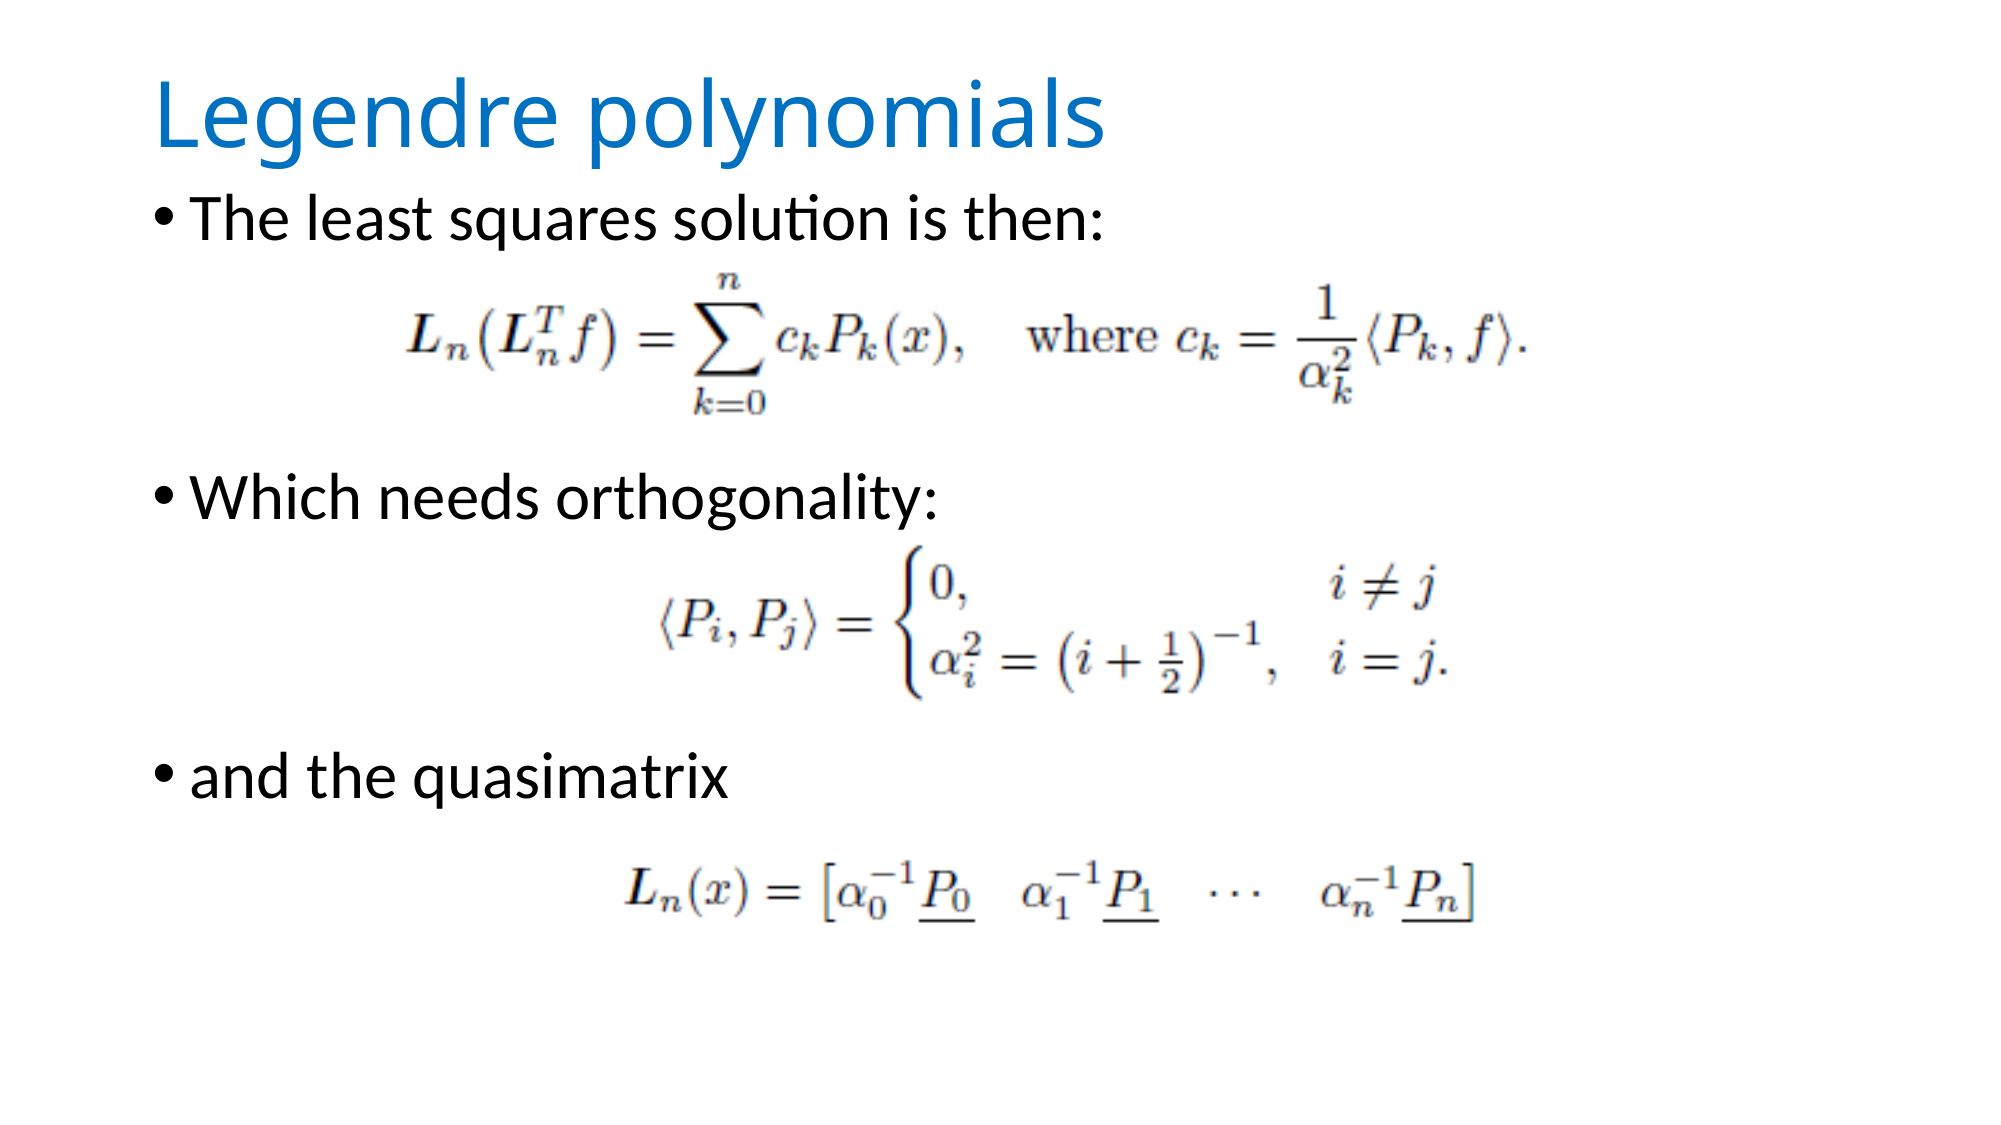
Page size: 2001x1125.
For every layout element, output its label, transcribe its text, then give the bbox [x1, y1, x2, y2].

list The least squares solution is then: Which needs orthogonality: and the quasimatrix [137, 175, 1863, 1074]
picture [383, 263, 1545, 429]
picture [595, 838, 1492, 946]
picture [622, 533, 1466, 718]
title Legendre polynomials [137, 59, 1863, 175]
